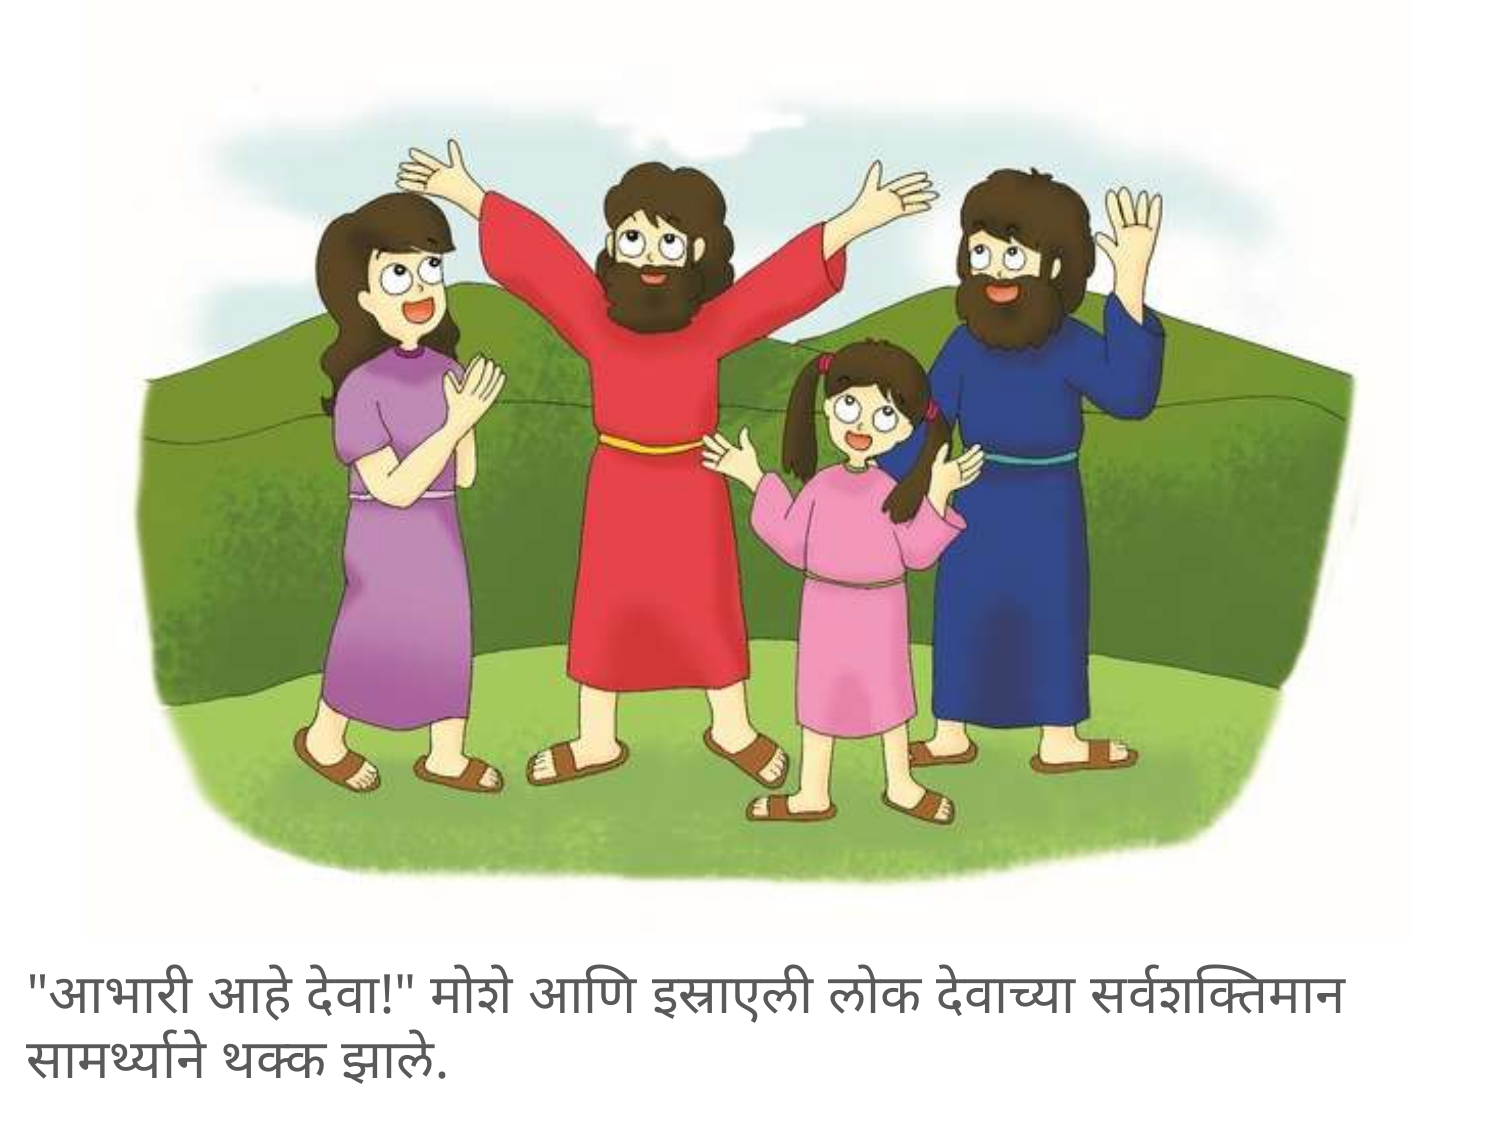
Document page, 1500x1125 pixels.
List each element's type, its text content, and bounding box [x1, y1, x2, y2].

picture [85, 0, 1412, 938]
text_box "आभारी आहे देवा!" मोशे आणि इस्राएली लोक देवाच्या सर्वशक्तिमान सामर्थ्याने थक्क झाले. [11, 952, 1498, 1097]
